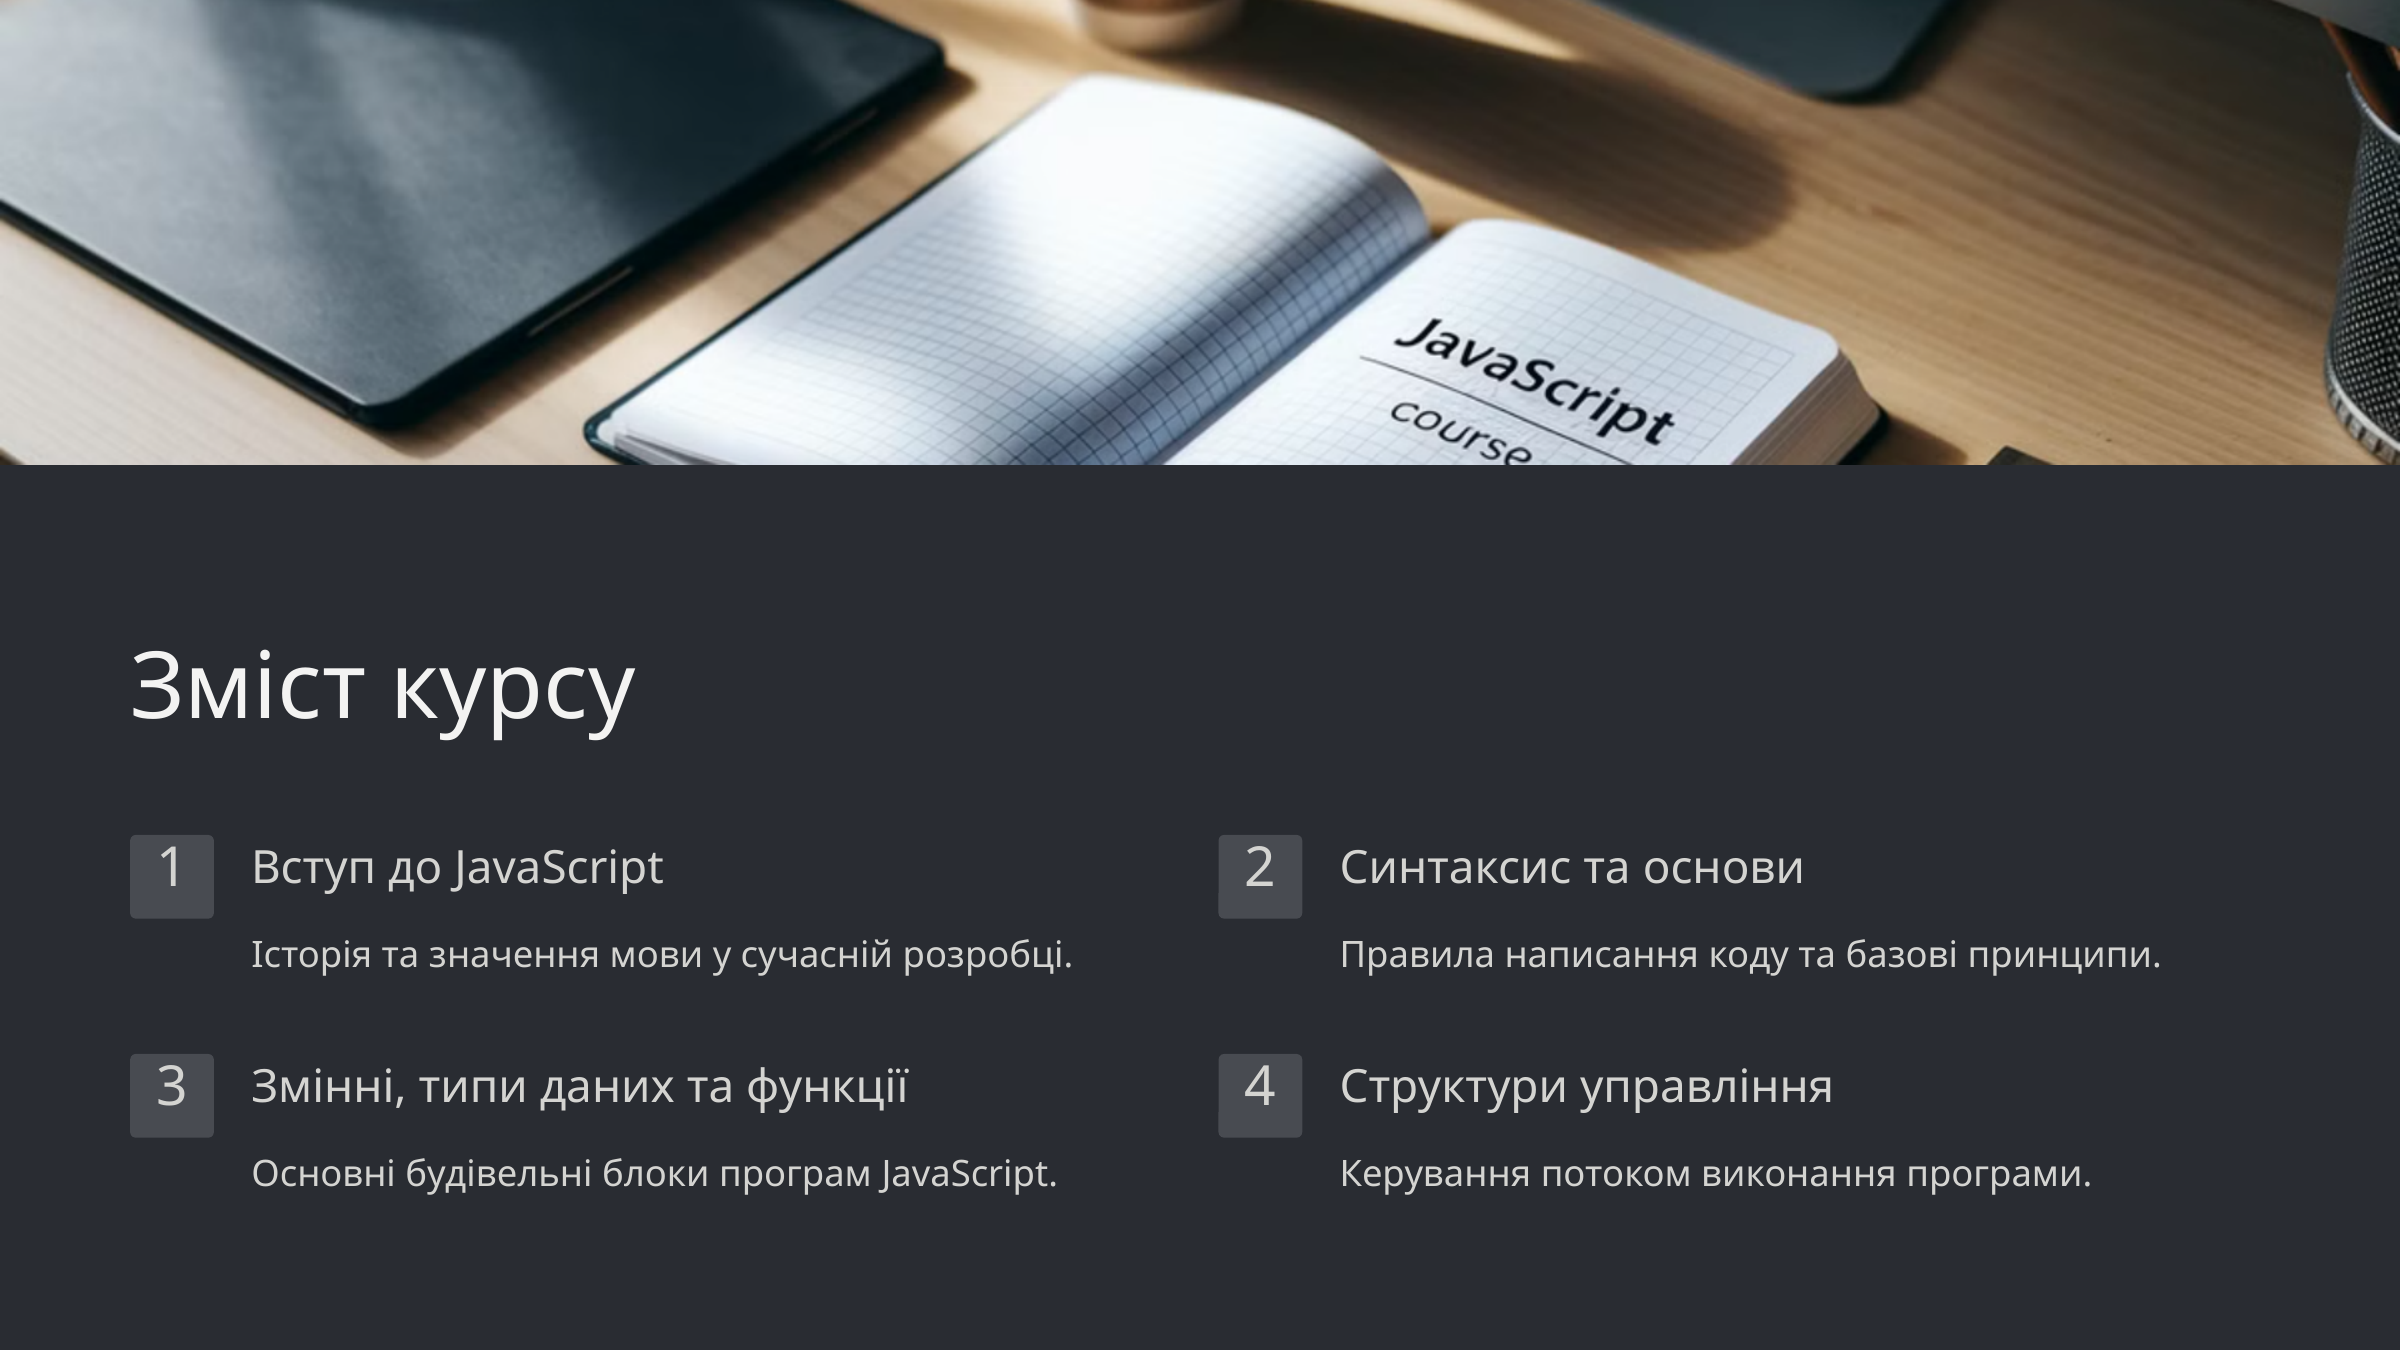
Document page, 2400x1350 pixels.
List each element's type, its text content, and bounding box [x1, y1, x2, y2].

picture [0, 0, 2400, 466]
text_box 3 [144, 1061, 200, 1131]
text_box Керування потоком виконання програми. [1339, 1134, 2270, 1194]
text_box Зміст курсу [130, 621, 1061, 738]
text_box Синтаксис та основи [1339, 834, 1805, 893]
text_box Змінні, типи даних та функції [251, 1053, 905, 1113]
text_box [130, 834, 214, 919]
text_box [1218, 1053, 1303, 1138]
text_box Структури управління [1339, 1053, 1834, 1113]
text_box 1 [144, 841, 200, 912]
text_box Історія та значення мови у сучасній розробці. [251, 915, 1182, 975]
text_box 4 [1232, 1061, 1289, 1131]
text_box Основні будівельні блоки програм JavaScript. [251, 1134, 1182, 1194]
text_box [130, 1053, 214, 1138]
text_box 2 [1232, 841, 1289, 912]
text_box Правила написання коду та базові принципи. [1339, 915, 2270, 975]
text_box [1218, 834, 1303, 919]
text_box Вступ до JavaScript [251, 834, 717, 893]
